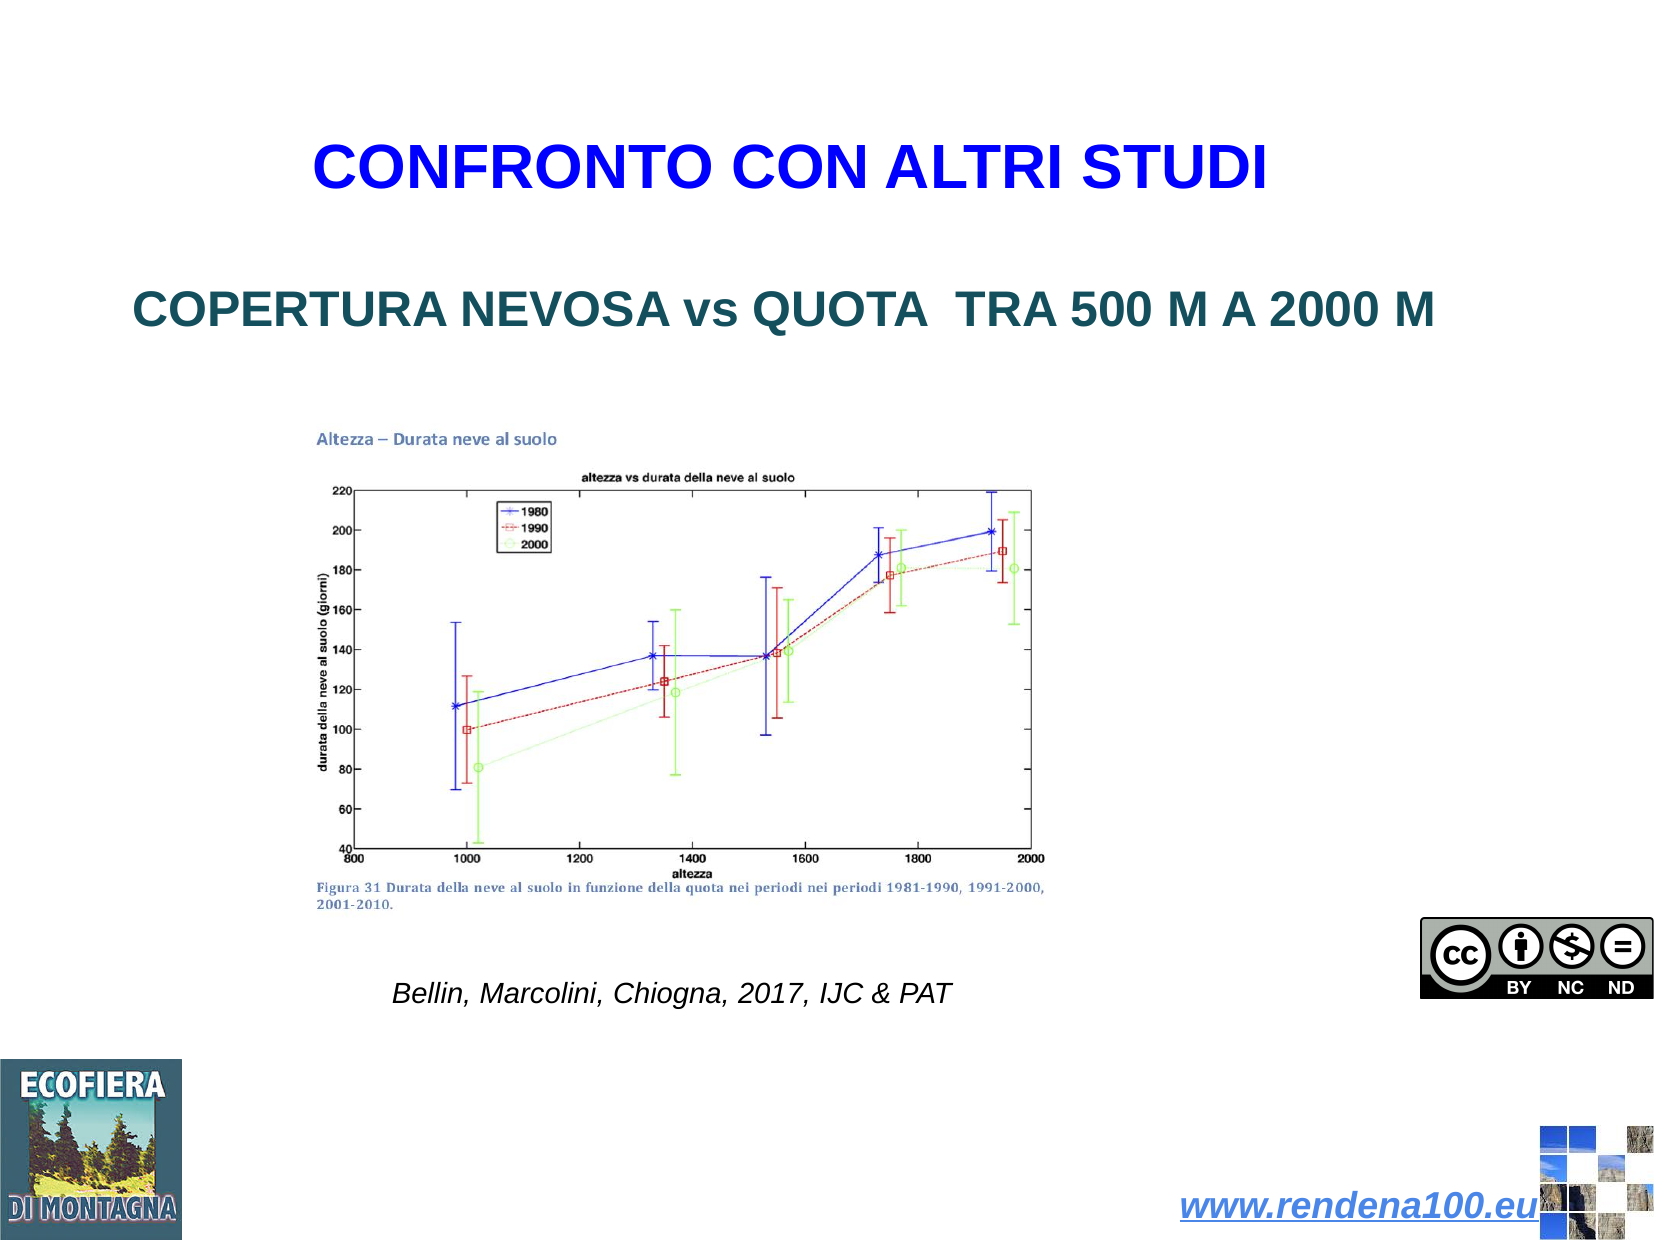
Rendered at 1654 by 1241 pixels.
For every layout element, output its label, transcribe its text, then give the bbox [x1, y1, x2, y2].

text_box www.rendena100.eu [1164, 1165, 1534, 1241]
title CONFRONTO CON ALTRI STUDI COPERTURA NEVOSA vs QUOTA TRA 500 M A 2000 M [18, 41, 1565, 421]
picture [280, 386, 1075, 939]
picture [0, 1058, 183, 1241]
text_box Bellin, Marcolini, Chiogna, 2017, IJC & PAT [376, 958, 1109, 1032]
picture [1420, 917, 1654, 999]
picture [1539, 1125, 1654, 1241]
